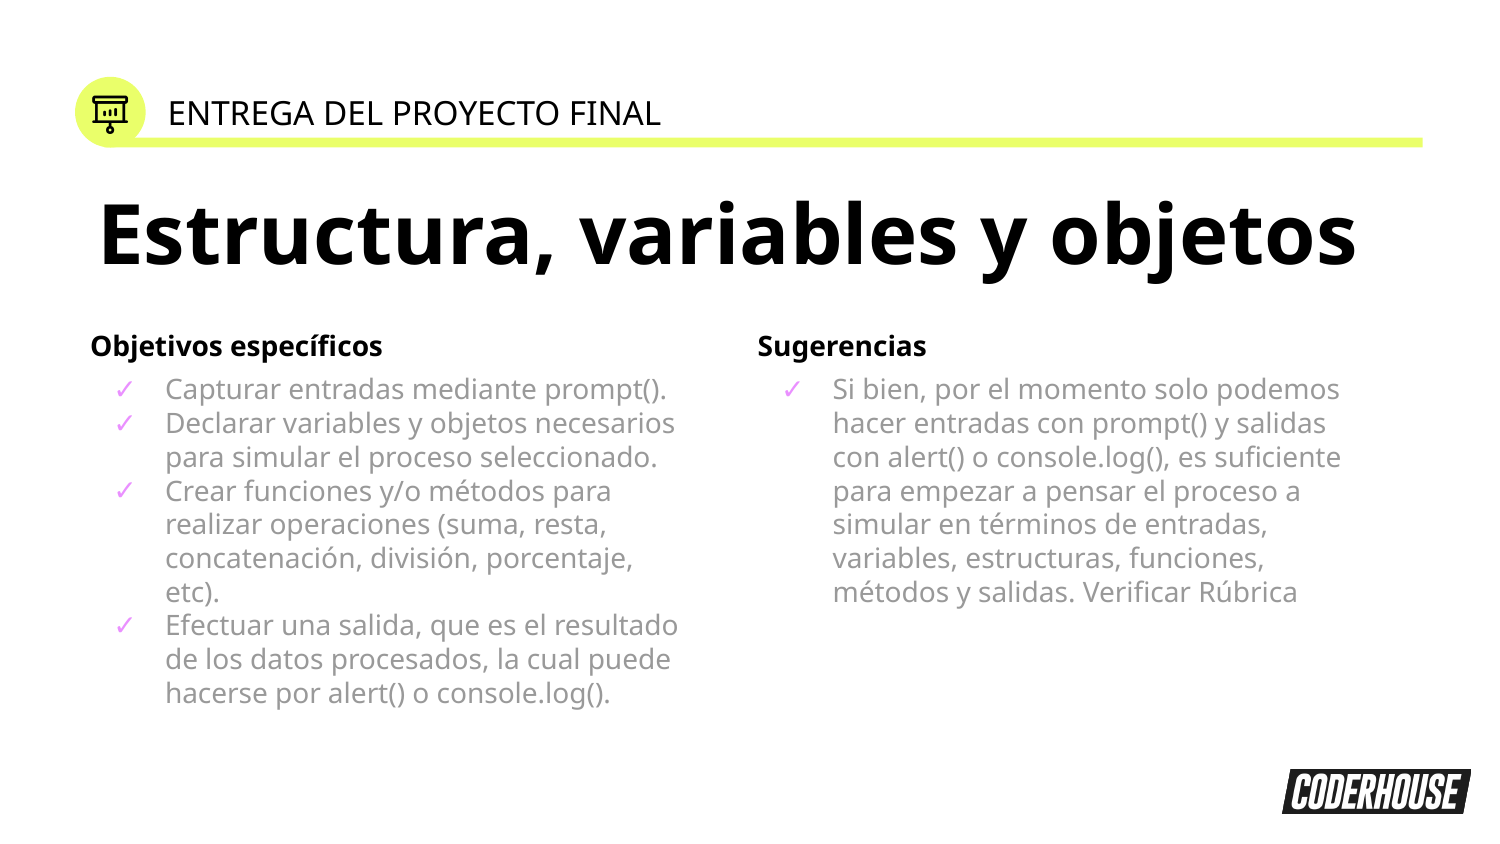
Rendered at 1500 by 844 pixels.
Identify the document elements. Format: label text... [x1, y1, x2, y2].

text_box [150, 137, 1423, 148]
picture [1281, 769, 1471, 814]
text_box Sugerencias Si bien, por el momento solo podemos hacer entradas con prompt() y salidas con alert() o console.log(), es suficiente para empezar a pensar el proceso a simular en términos de entradas, variables, estructuras, funciones, métodos y salidas. Verificar Rúbrica [742, 312, 1372, 623]
text_box Objetivos específicos Capturar entradas mediante prompt(). Declarar variables y objetos necesarios para simular el proceso seleccionado. Crear funciones y/o métodos para realizar operaciones (suma, resta, concatenación, división, porcentaje, etc). Efectuar una salida, que es el resultado de los datos procesados, la cual puede hacerse por alert() o console.log(). [74, 312, 704, 724]
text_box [74, 76, 146, 148]
text_box Estructura, variables y objetos [82, 177, 1452, 298]
text_box ENTREGA DEL PROYECTO FINAL [152, 76, 678, 137]
